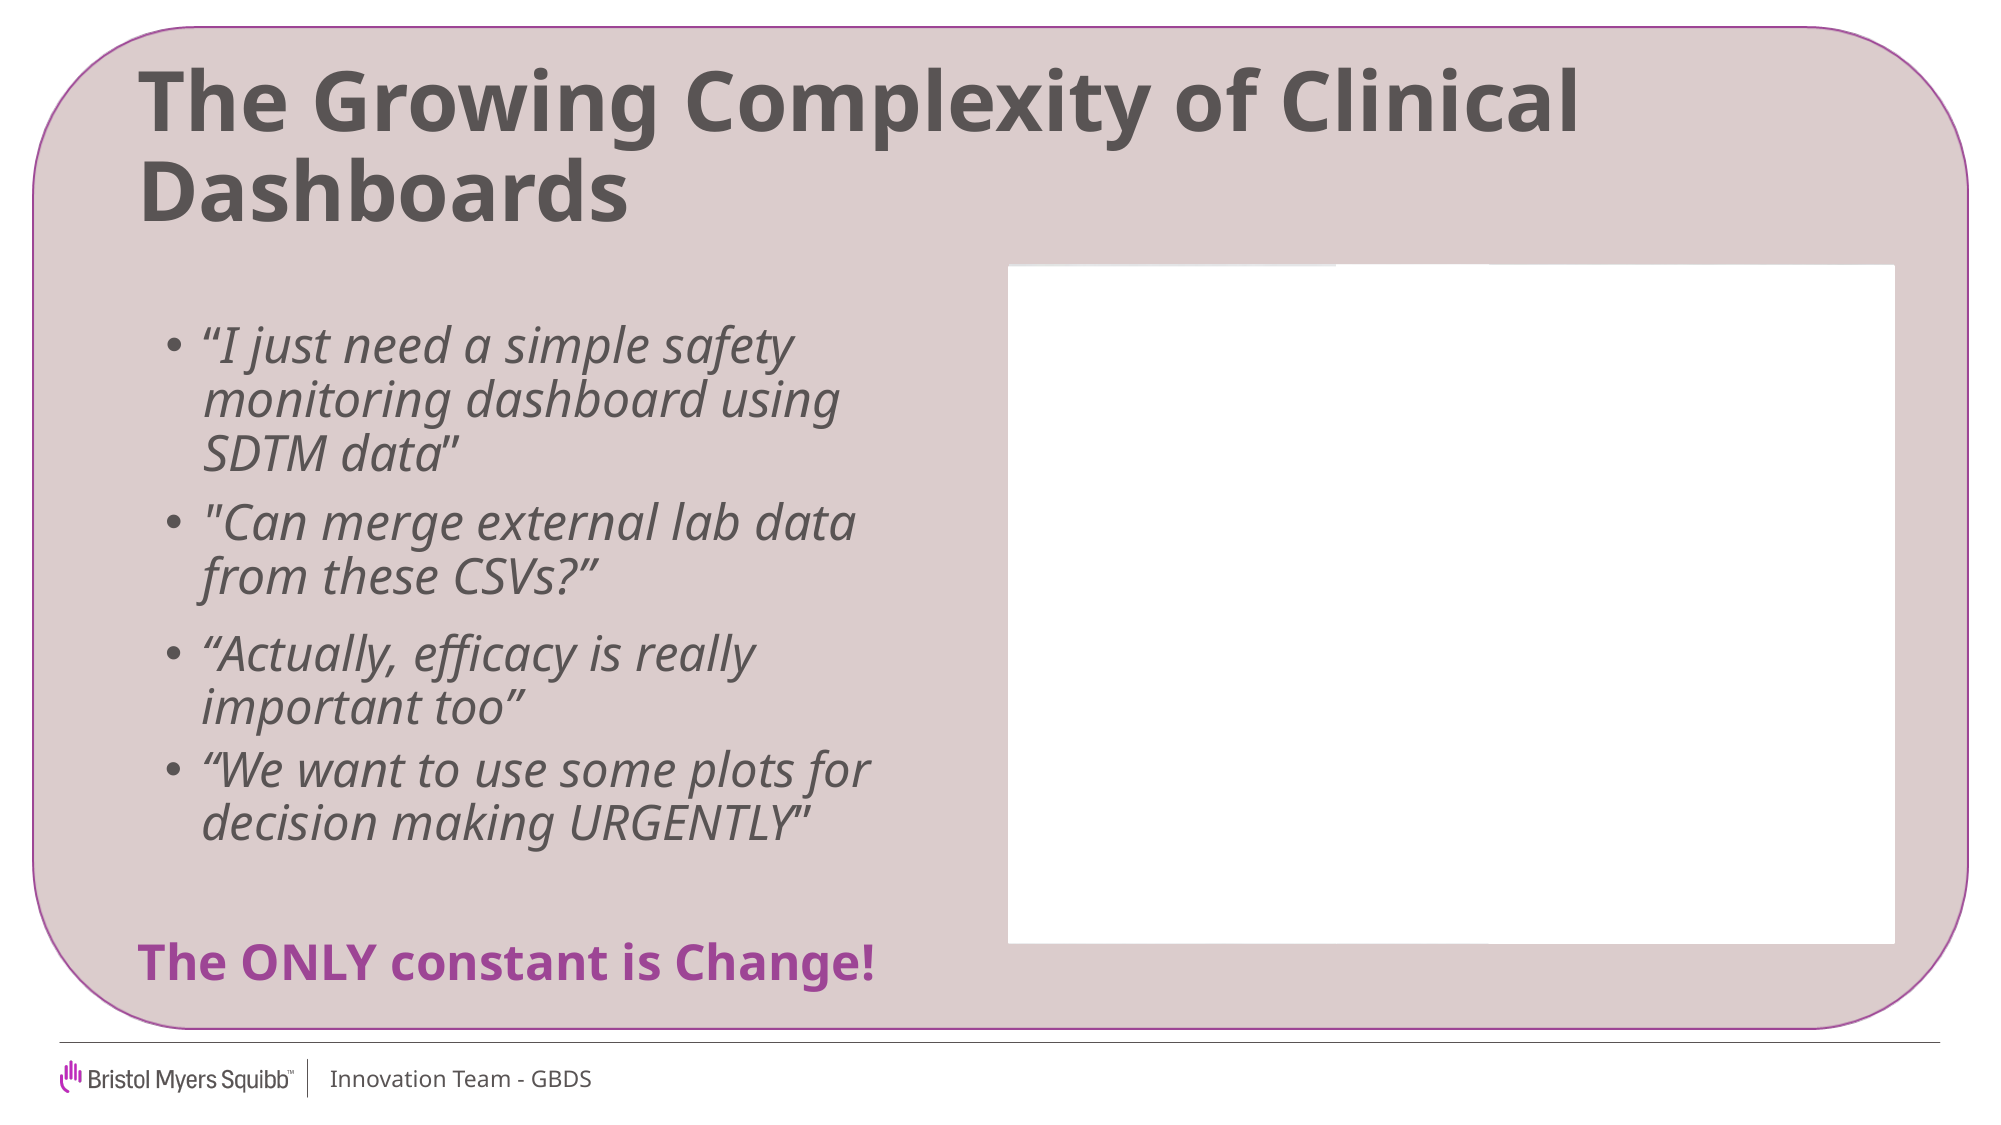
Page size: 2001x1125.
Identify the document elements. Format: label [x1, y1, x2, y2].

picture [32, 25, 1970, 1031]
